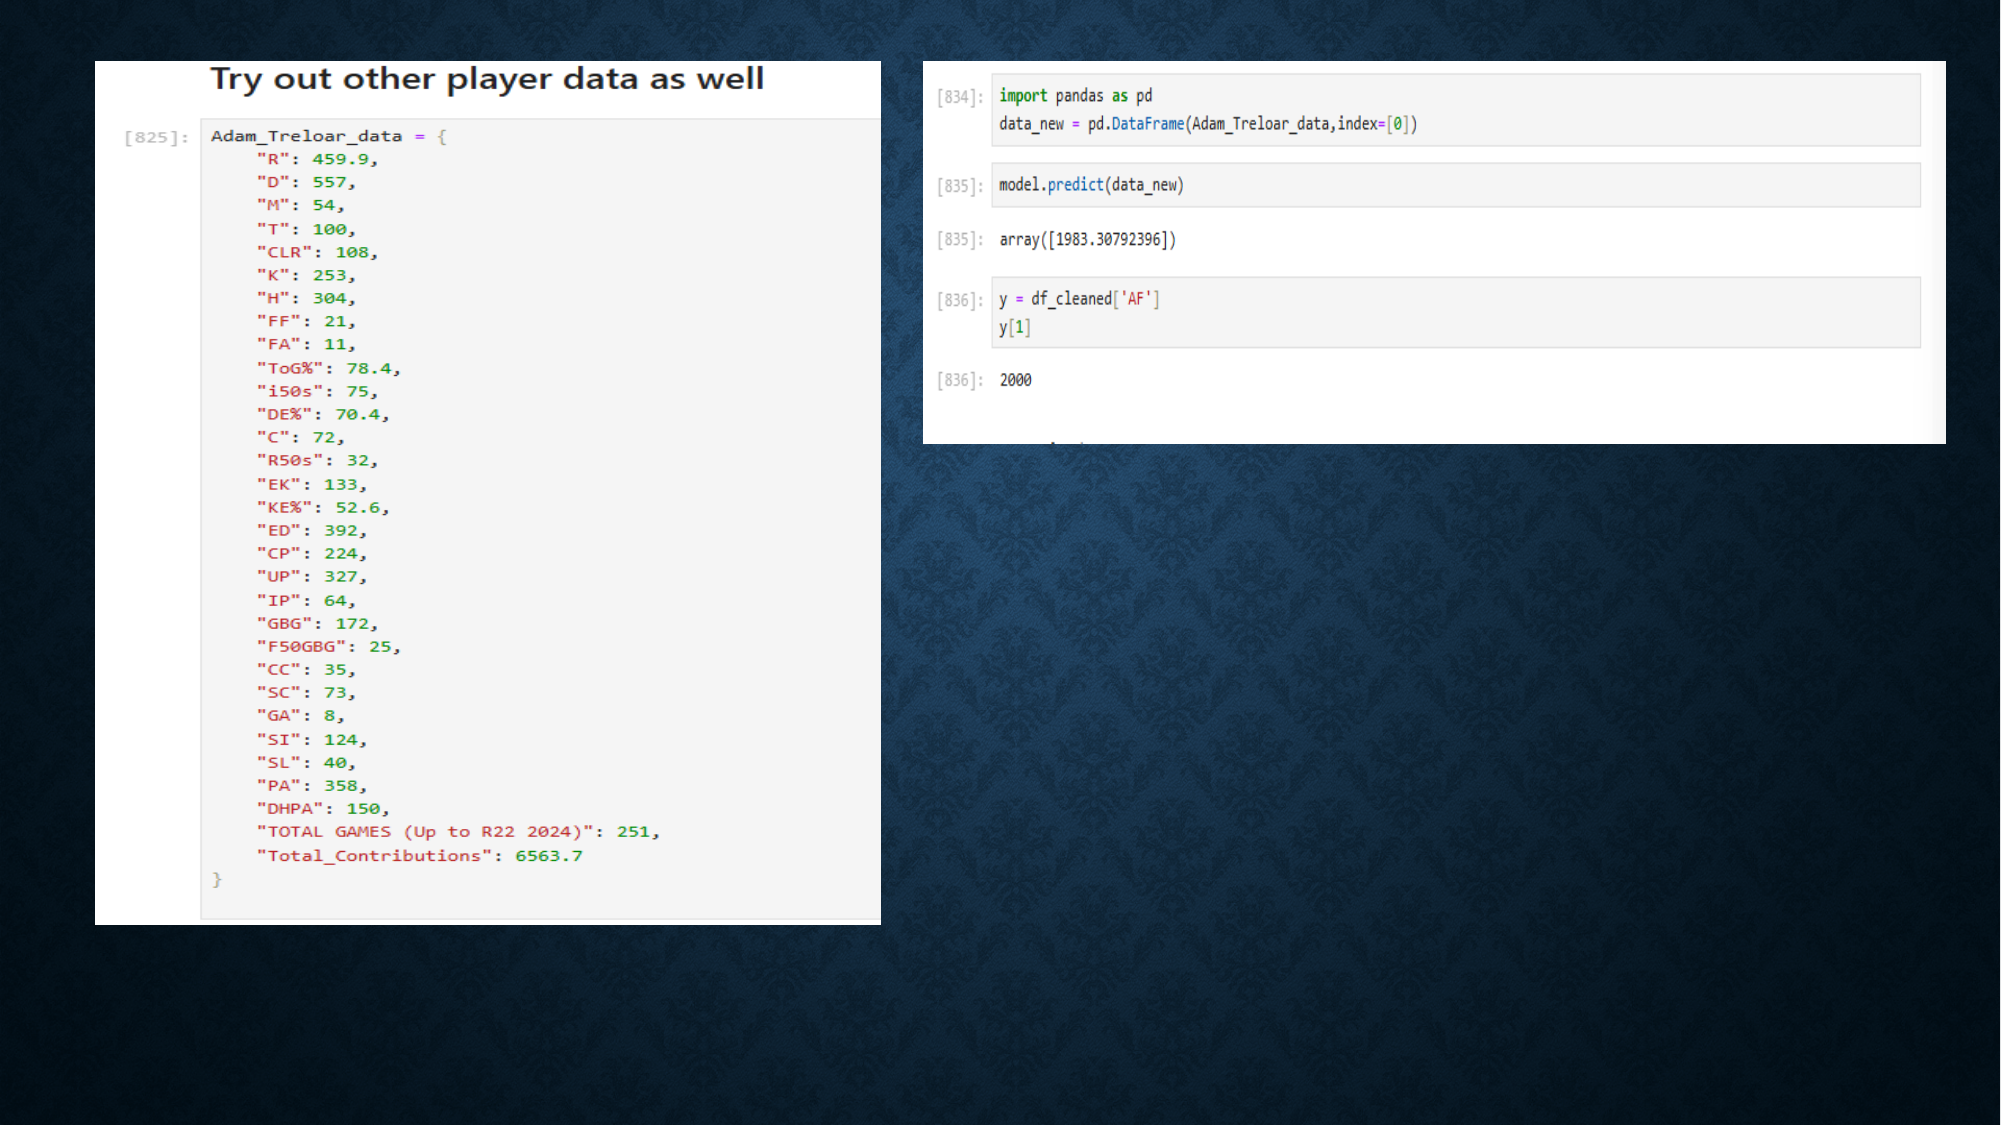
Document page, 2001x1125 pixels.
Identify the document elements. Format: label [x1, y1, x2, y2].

picture [95, 60, 881, 925]
picture [922, 60, 1946, 445]
